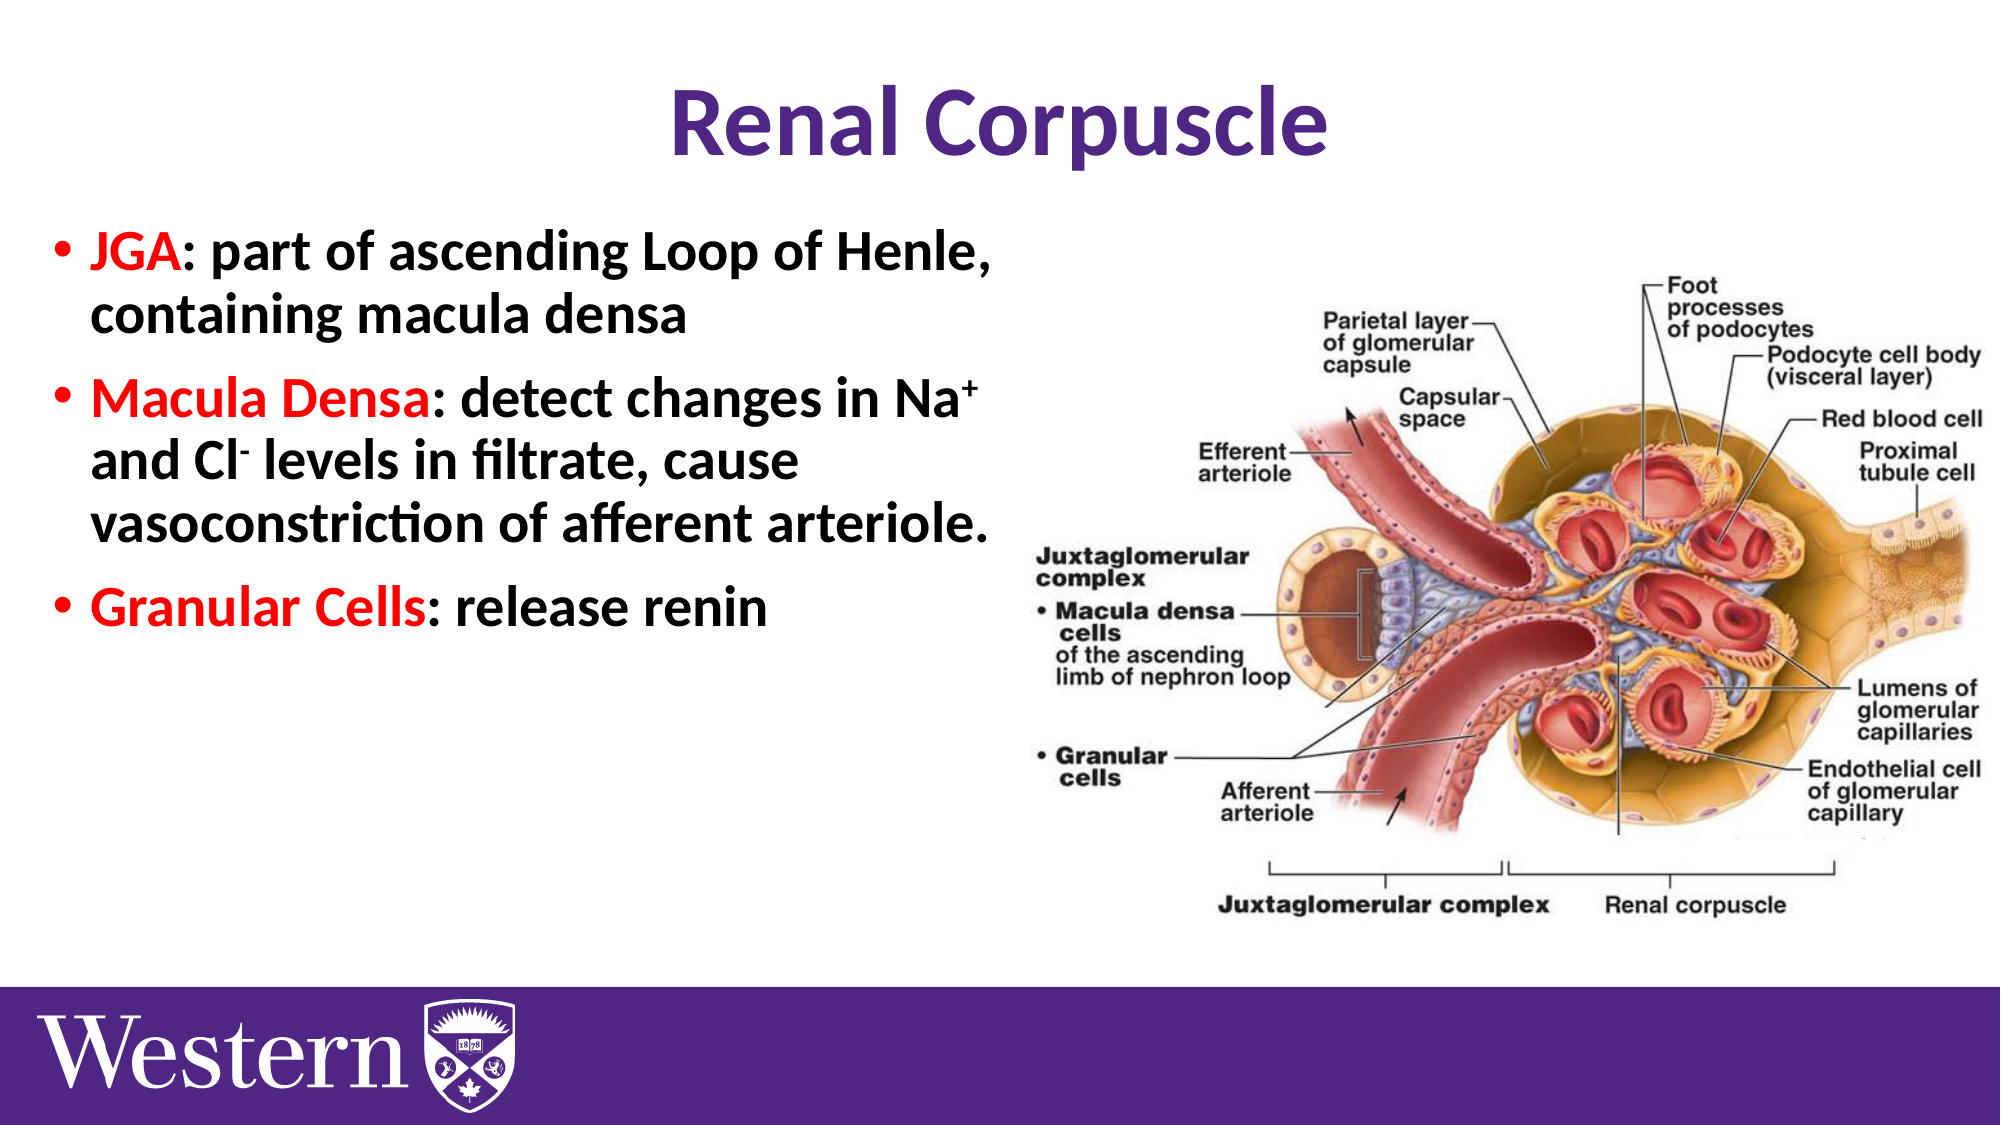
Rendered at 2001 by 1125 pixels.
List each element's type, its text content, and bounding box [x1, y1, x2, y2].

picture [37, 999, 515, 1113]
picture [1030, 265, 1986, 922]
list JGA: part of ascending Loop of Henle, containing macula densa Macula Densa: detect changes in Na+ and Cl- levels in filtrate, cause vasoconstriction of afferent arteriole. Granular Cells: release renin [37, 212, 1048, 975]
title Renal Corpuscle [137, 32, 1863, 213]
text_box [0, 986, 2000, 1125]
